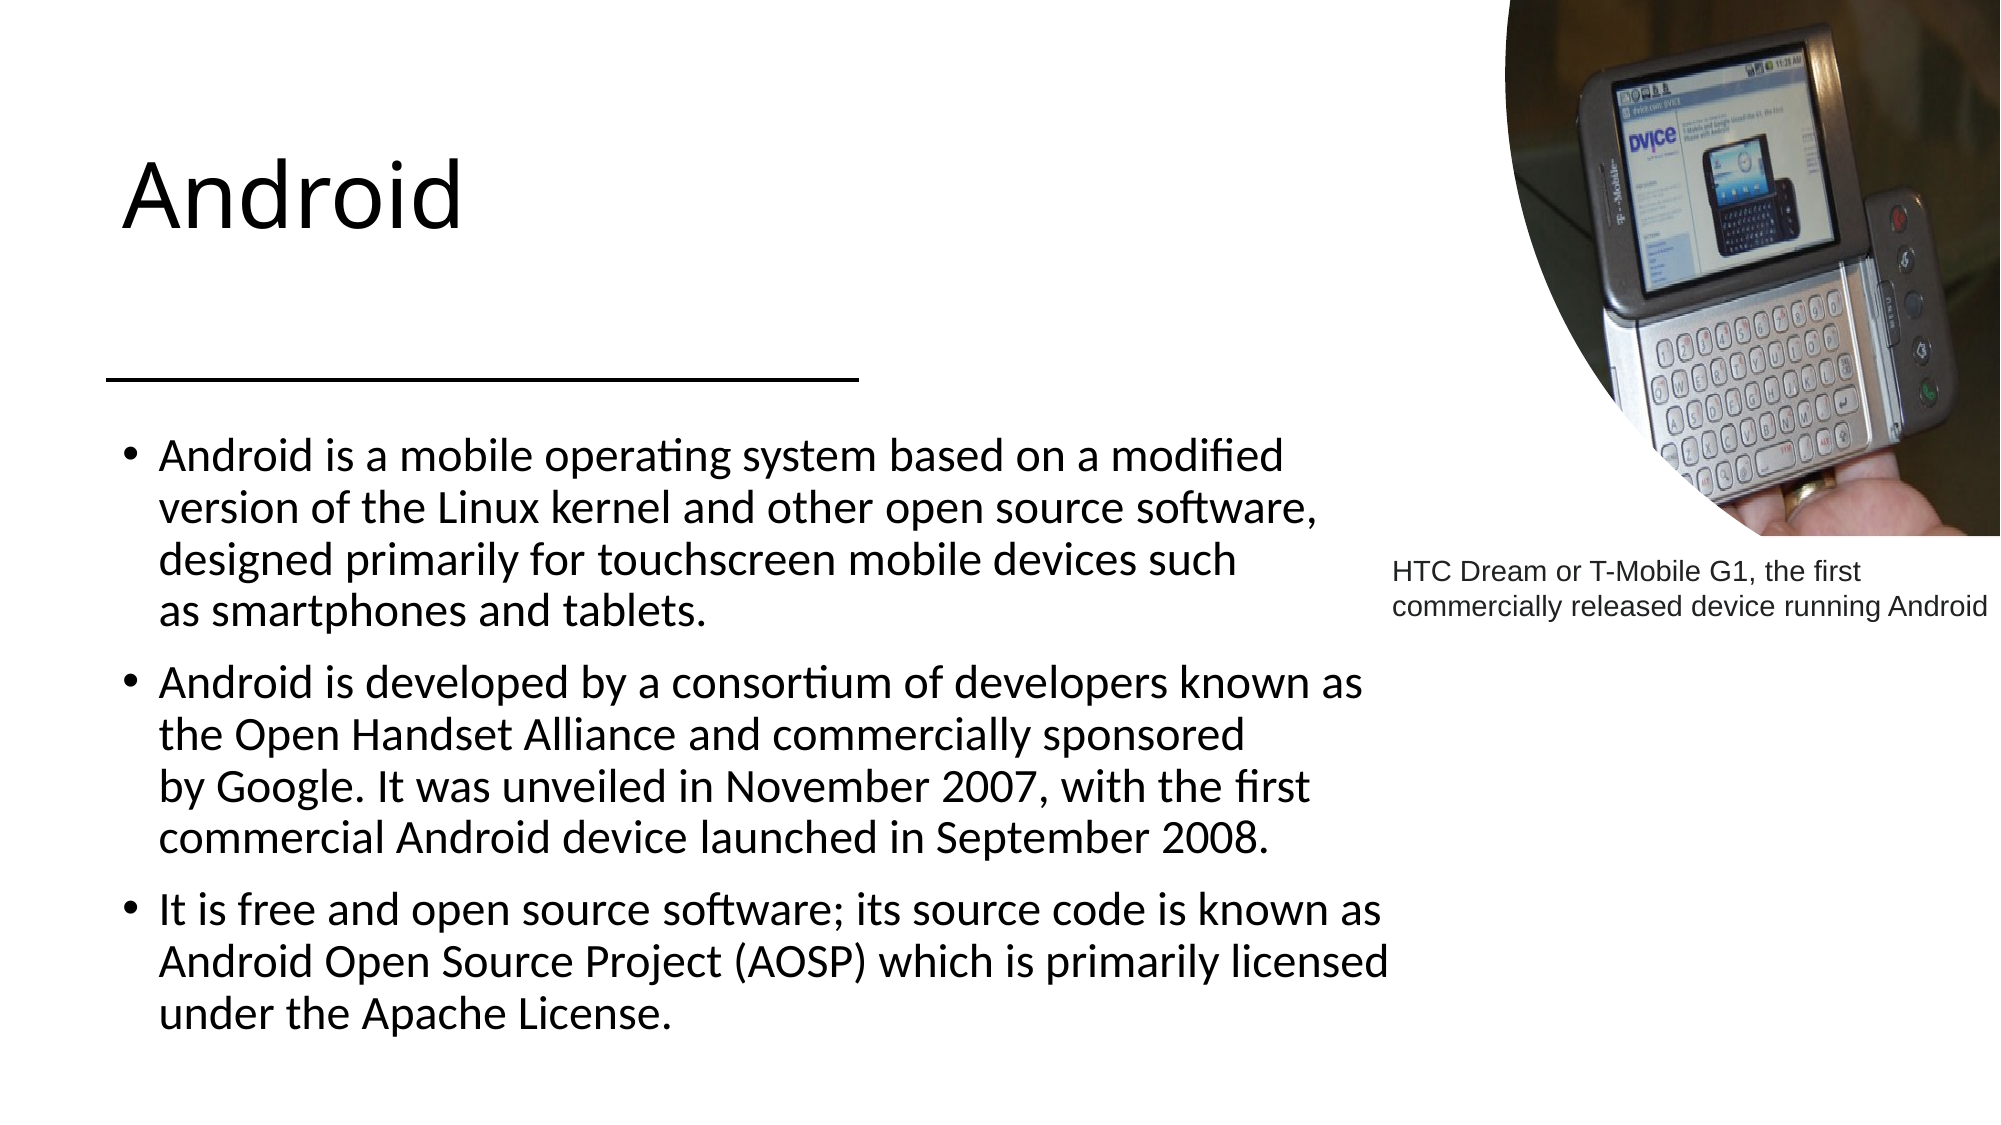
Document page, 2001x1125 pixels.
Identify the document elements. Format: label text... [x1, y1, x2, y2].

text_box HTC Dream or T-Mobile G1, the first commercially released device running Android [1377, 544, 2000, 630]
title Android [107, 59, 948, 338]
picture [1505, 0, 2000, 538]
list Android is a mobile operating system based on a modified version of the Linux kernel and other open source software, designed primarily for touchscreen mobile devices such as smartphones and tablets. Android is developed by a consortium of developers known as the Open Handset Alliance and commercially sponsored by Google. It was unveiled in November 2007, with the first commercial Android device launched in September 2008. It is free and open source software; its source code is known as Android Open Source Project (AOSP) which is primarily licensed under the Apache License. [107, 422, 1414, 1052]
